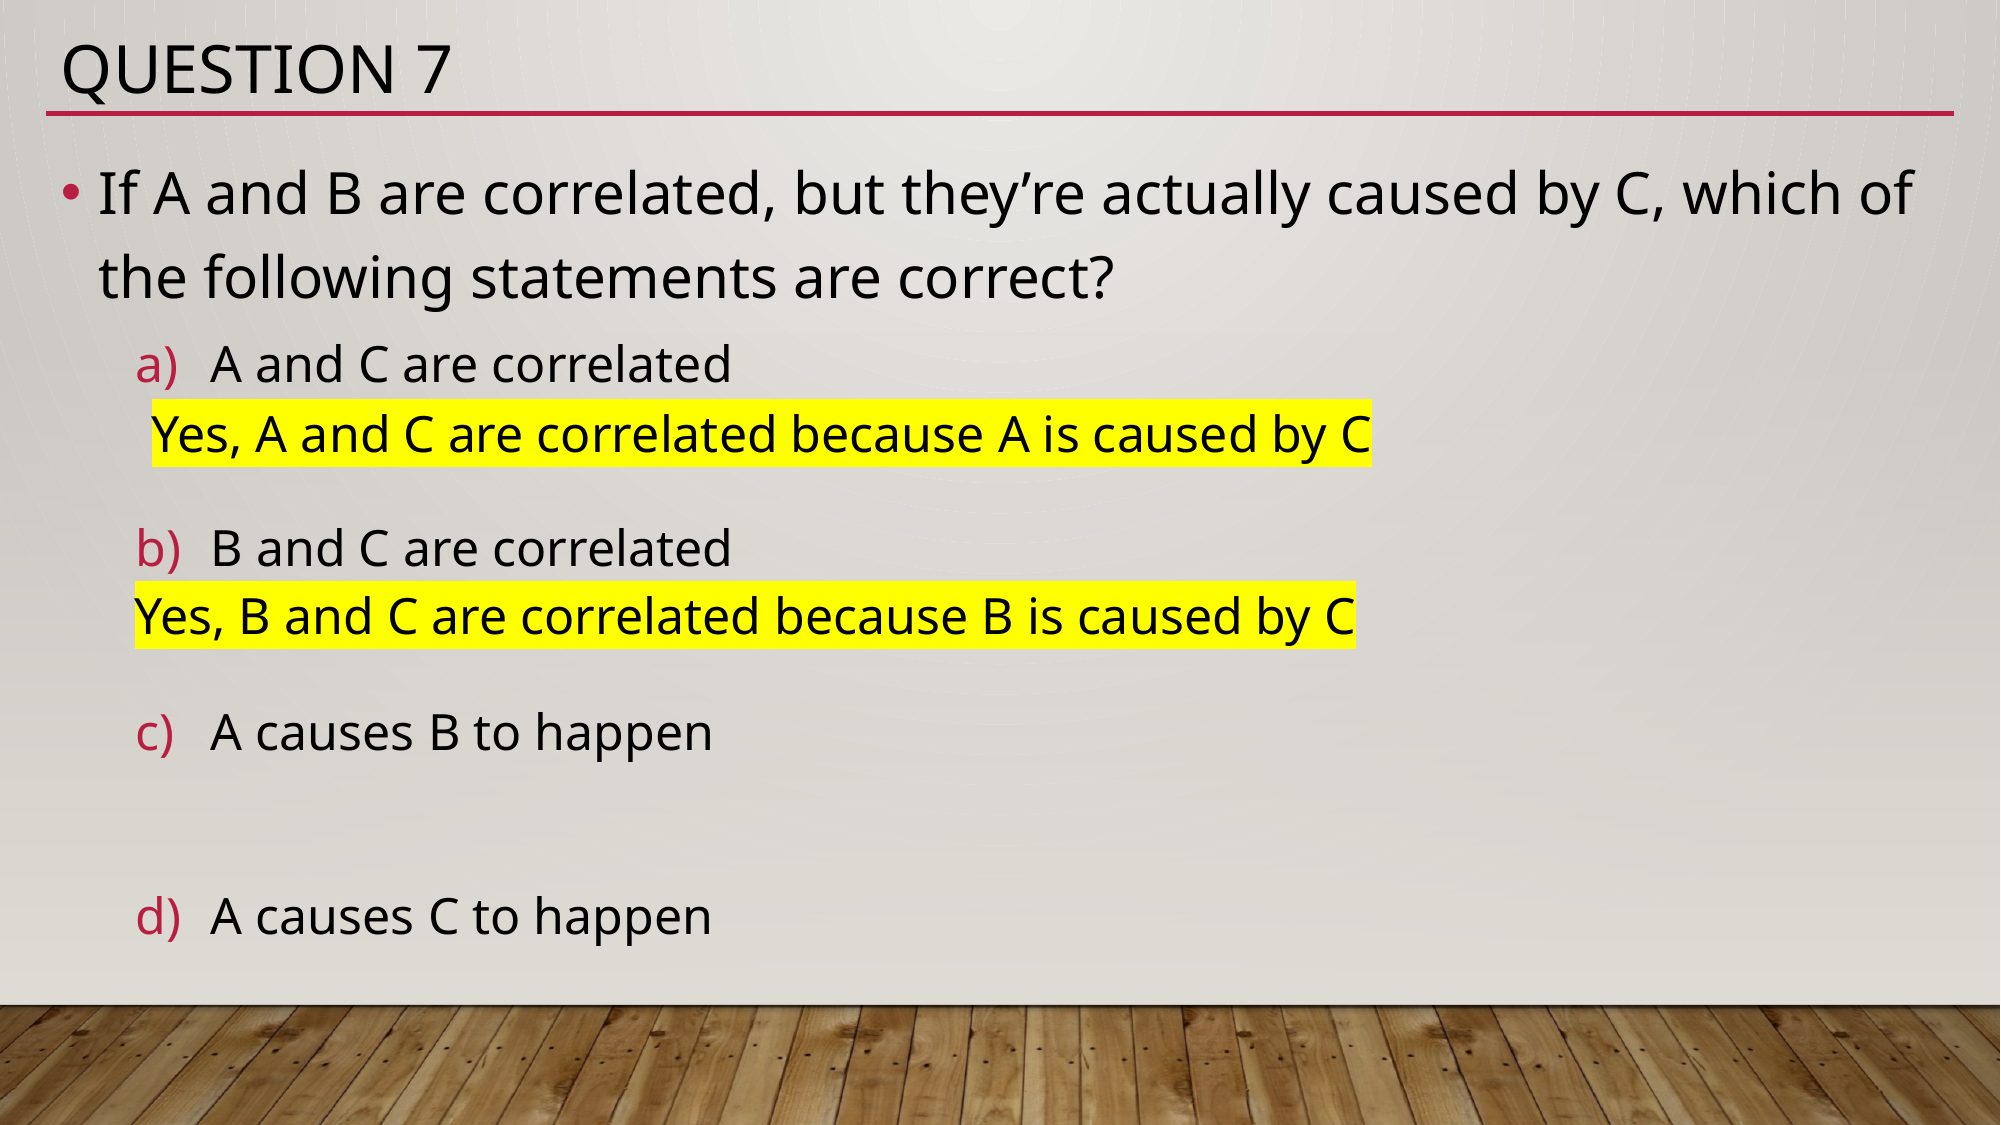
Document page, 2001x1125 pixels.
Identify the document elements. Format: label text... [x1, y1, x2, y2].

text_box Yes, A and C are correlated because A is caused by C [136, 395, 1388, 470]
title Question 7 [45, 28, 1954, 134]
picture [0, 1005, 2000, 1125]
text_box Yes, B and C are correlated because B is caused by C [119, 576, 1372, 652]
list If A and B are correlated, but they’re actually caused by C, which of the following statements are correct? A and C are correlated B and C are correlated A causes B to happen A causes C to happen [45, 134, 1954, 993]
